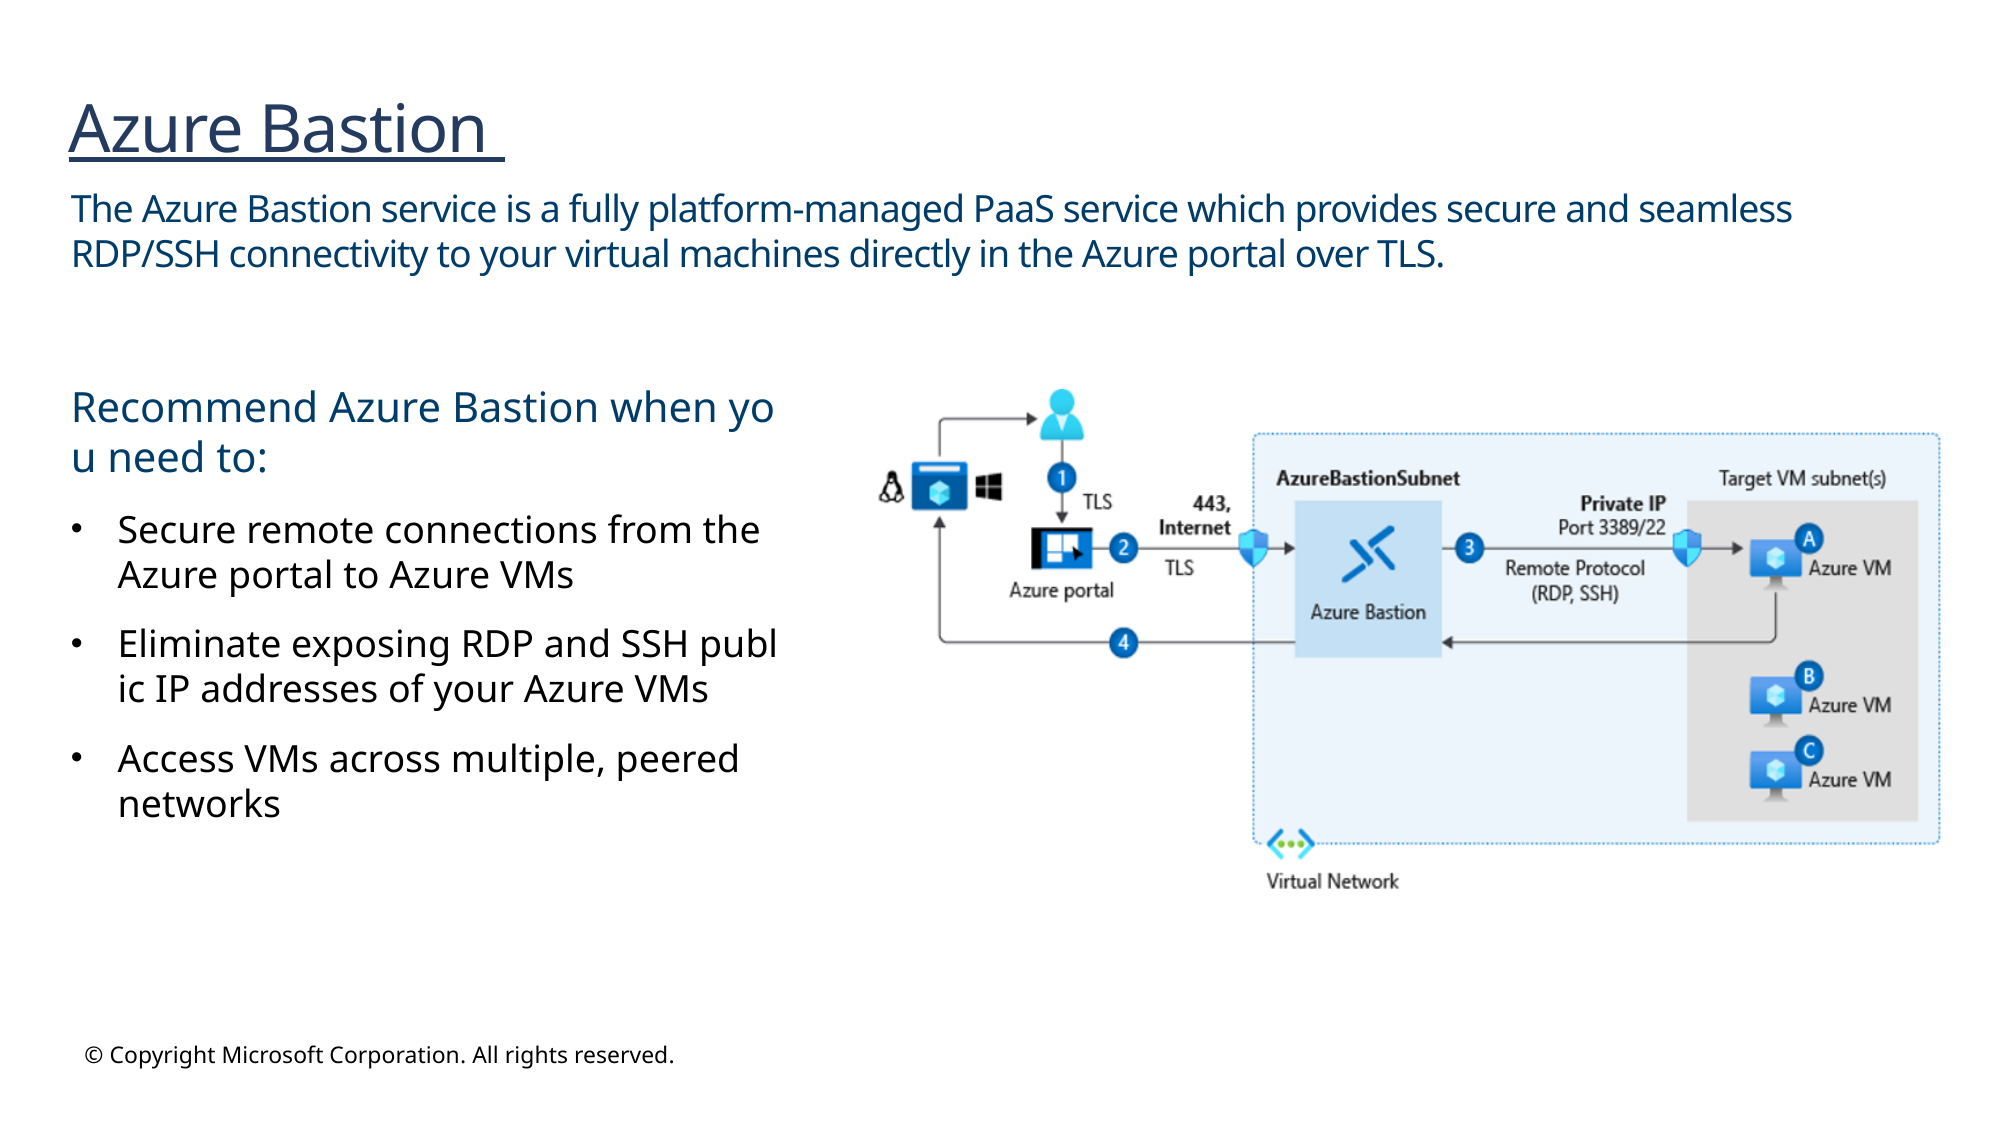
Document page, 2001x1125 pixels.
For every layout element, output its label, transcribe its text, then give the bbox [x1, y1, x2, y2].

title Azure Bastion [68, 72, 1930, 178]
list The Azure Bastion service is a fully platform-managed PaaS service which provides secure and seamless RDP/SSH connectivity to your virtual machines directly in the Azure portal over TLS. [70, 177, 1932, 284]
picture [873, 388, 1945, 897]
text_box Recommend Azure Bastion when you need to: Secure remote connections from the Azure portal to Azure VMs Eliminate exposing RDP and SSH public IP addresses of your Azure VMs Access VMs across multiple, peered networks [70, 373, 780, 952]
